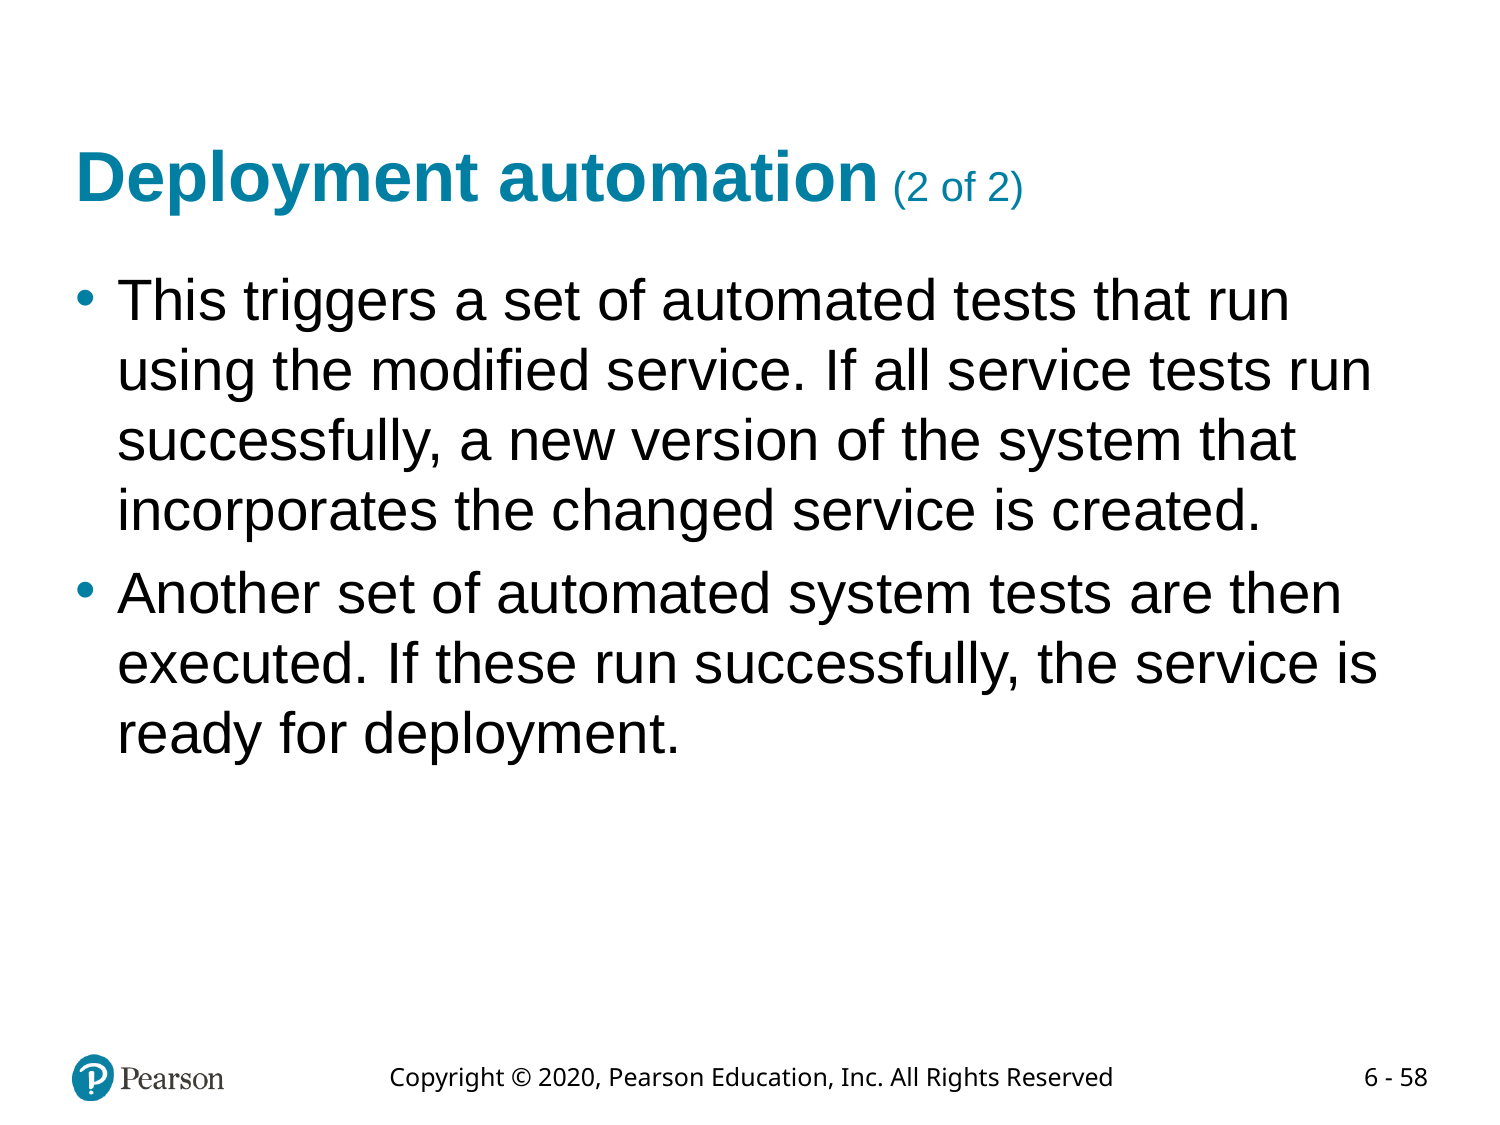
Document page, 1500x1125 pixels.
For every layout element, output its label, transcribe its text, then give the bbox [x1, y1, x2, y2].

picture [99, 1054, 224, 1101]
picture [81, 1064, 107, 1089]
picture [72, 1054, 89, 1072]
list This triggers a set of automated tests that run using the modified service. If all service tests run successfully, a new version of the system that incorporates the changed service is created. Another set of automated system tests are then executed. If these run successfully, the service is ready for deployment. [75, 262, 1425, 1050]
title Deployment automation (2 of 2) [75, 35, 1425, 216]
picture [72, 1087, 83, 1101]
